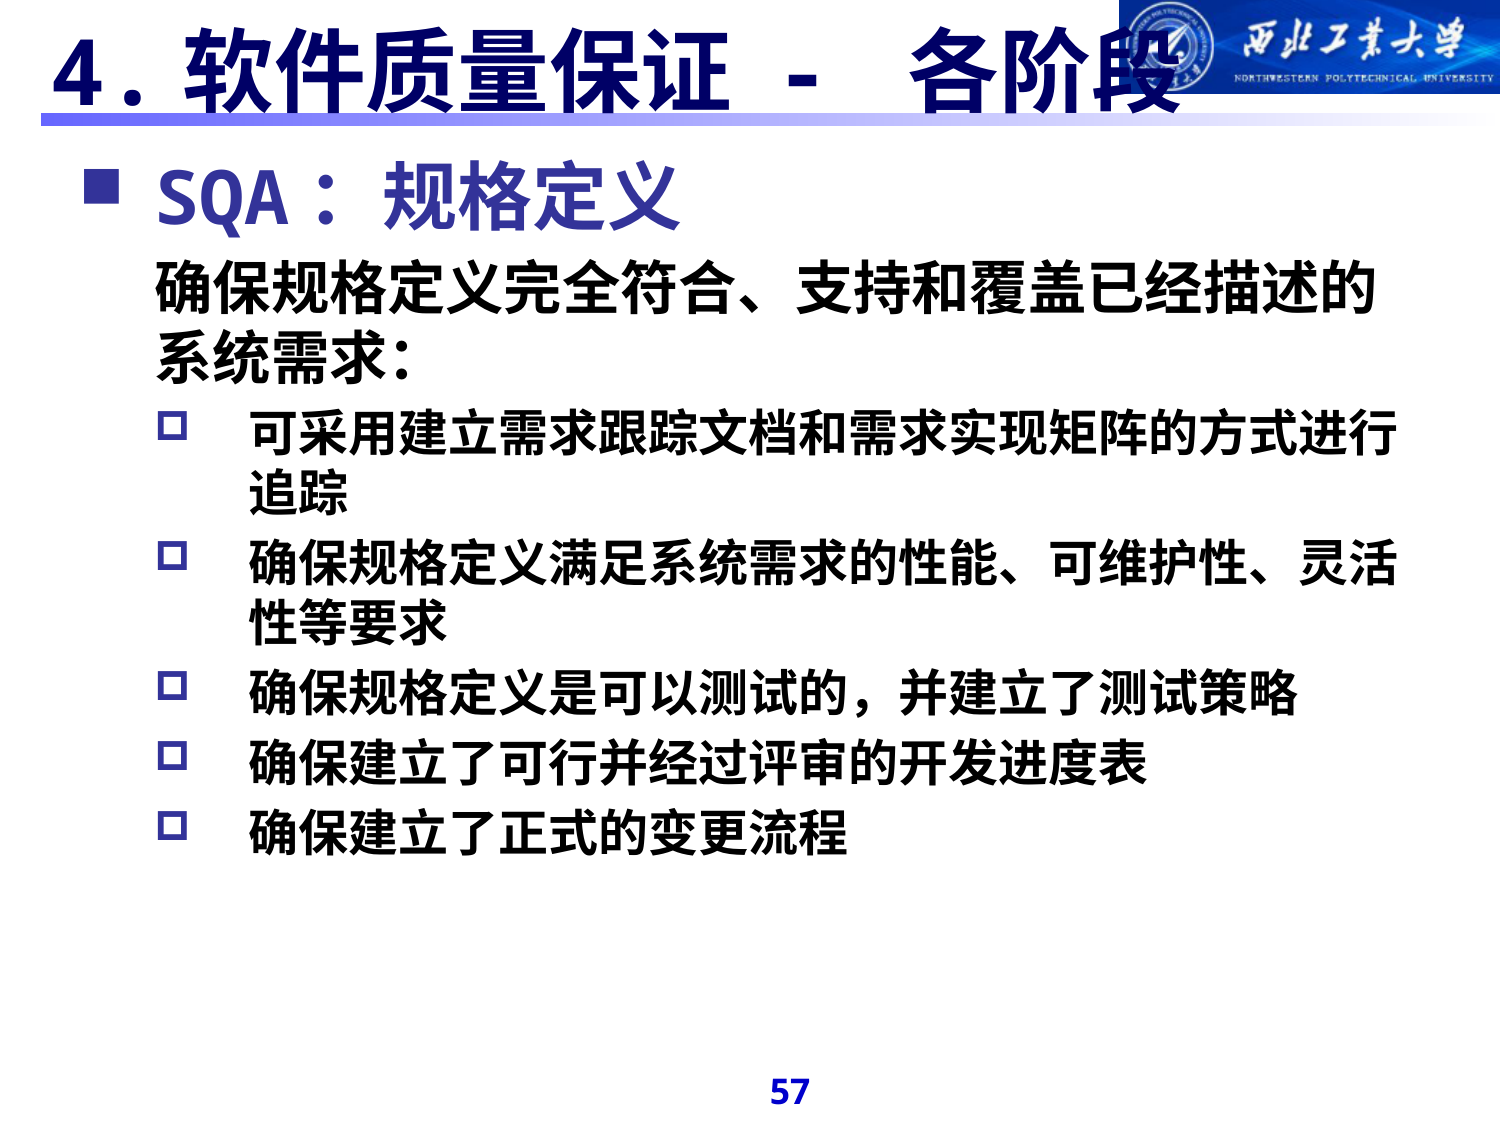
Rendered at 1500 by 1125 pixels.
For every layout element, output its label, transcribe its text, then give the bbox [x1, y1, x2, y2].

text_box SQA：规格定义 确保规格定义完全符合、支持和覆盖已经描述的系统需求： 可采用建立需求跟踪文档和需求实现矩阵的方式进行追踪 确保规格定义满足系统需求的性能、可维护性、灵活性等要求 确保规格定义是可以测试的，并建立了测试策略 确保建立了可行并经过评审的开发进度表 确保建立了正式的变更流程 [64, 142, 1451, 1014]
text_box [35, 153, 1465, 1026]
title 4.软件质量保证 - 各阶段 [35, 11, 1407, 126]
picture [1119, 0, 1500, 94]
